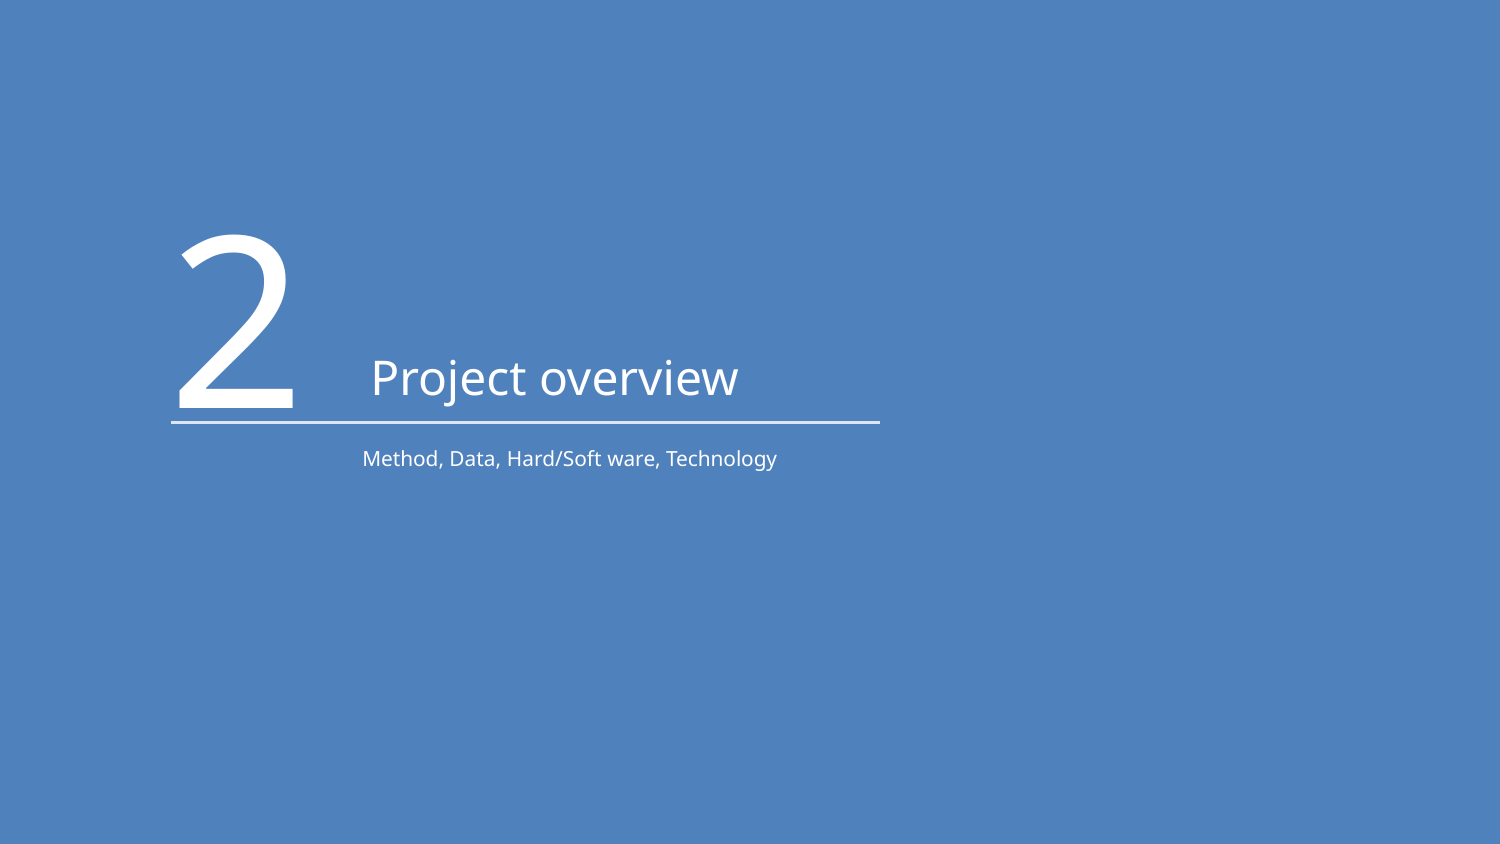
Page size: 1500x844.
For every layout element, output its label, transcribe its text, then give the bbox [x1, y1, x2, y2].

text_box Project overview [355, 340, 754, 413]
text_box Method, Data, Hard/Soft ware, Technology [348, 438, 792, 478]
text_box 2 [153, 161, 320, 464]
